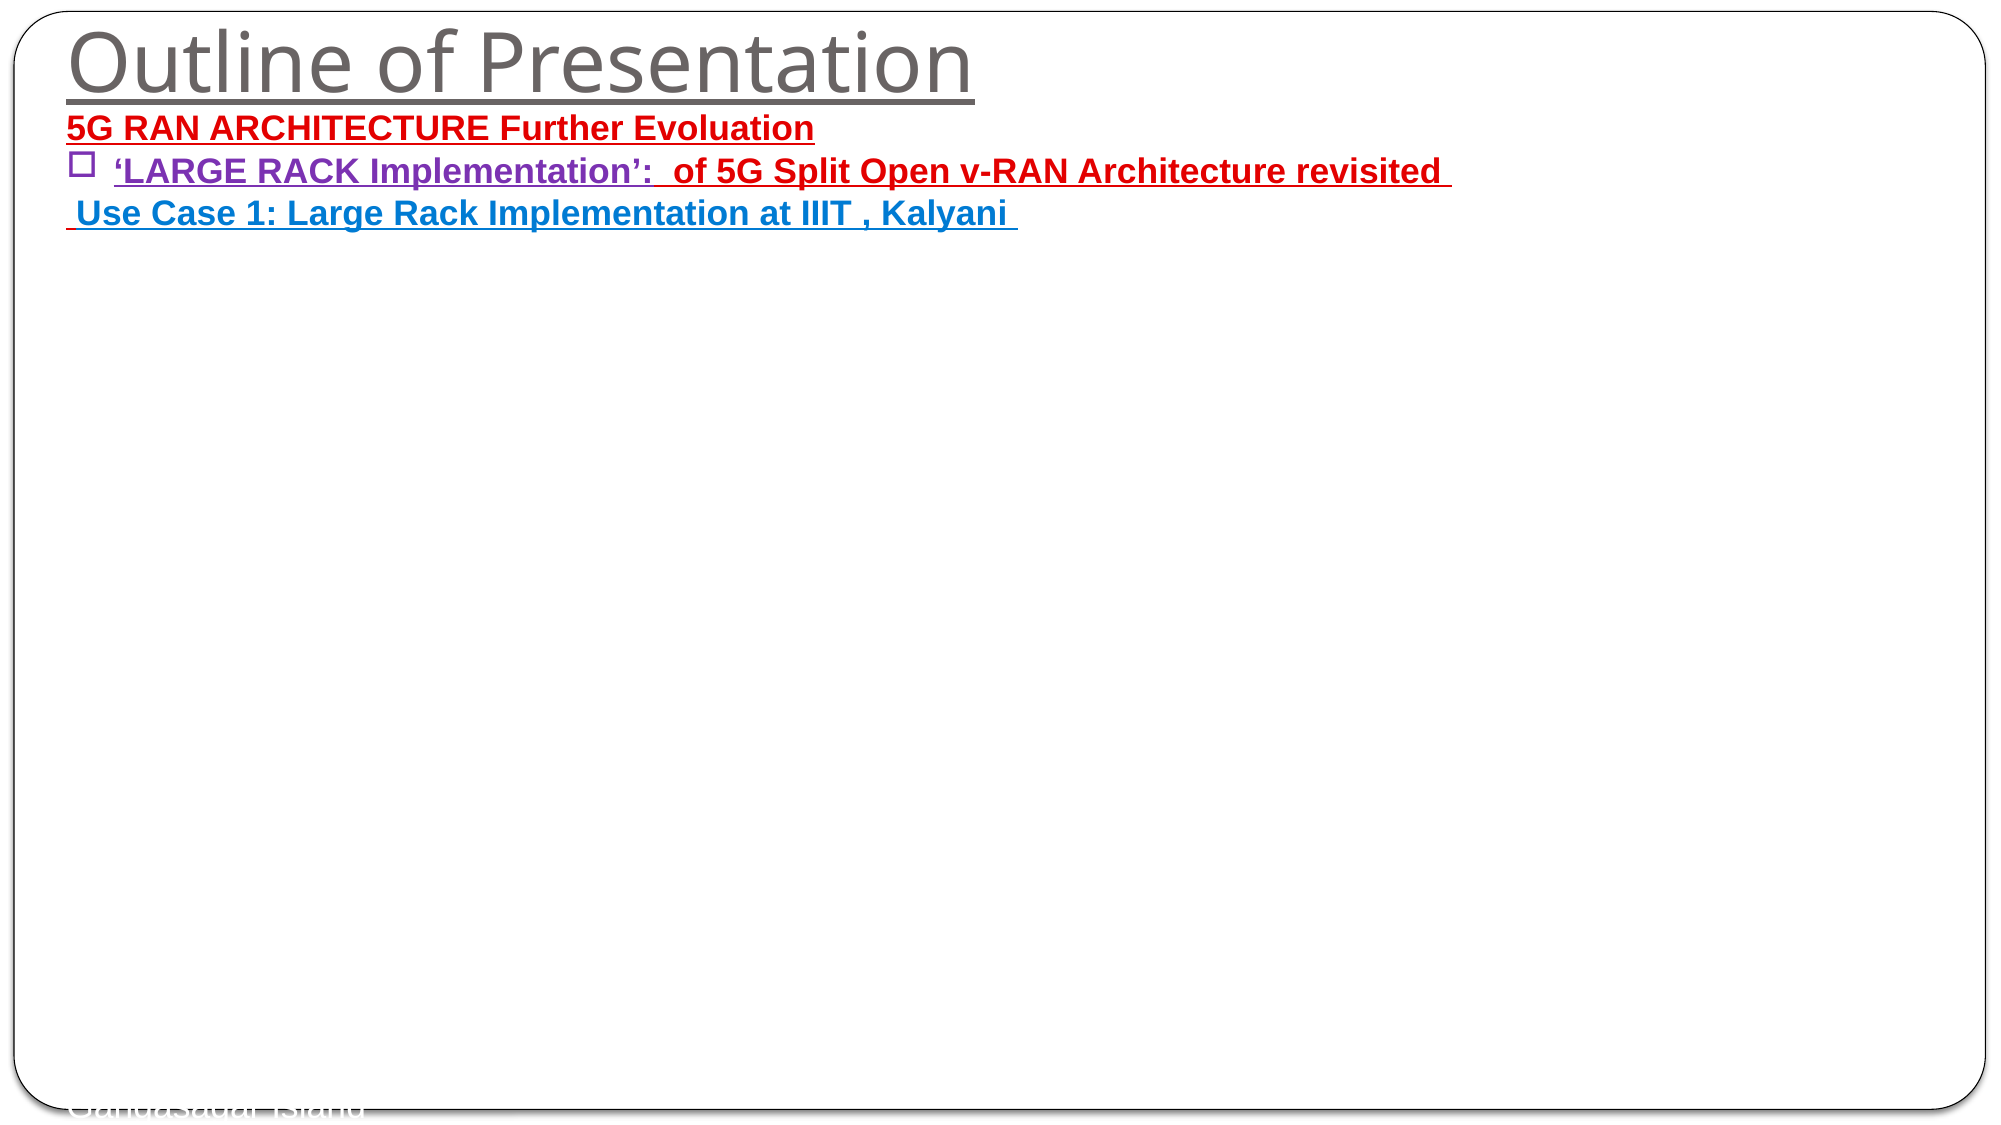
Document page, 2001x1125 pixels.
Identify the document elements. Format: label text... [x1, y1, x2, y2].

title Outline of Presentation [51, 0, 1753, 37]
text_box 5G RAN ARCHITECTURE Further Evoluation ‘LARGE RACK Implementation’: of 5G Split Open v-RAN Architecture revisited Use Case 1: Large Rack Implementation at IIIT , Kalyani ‘ONE BOX NIB (Network-In-a-Box) Implementation’ : of 5G Split Open v-RAN Architecture WEBINAR 1: Unlocking the True Potential of 5G with Network-in-a-box [ https://www.youtube.com/watch?v=5peyqzkgfXc&t=4s] WEBINAR 2: Exploring the Benefits of 5G Labs for Colleges and Universities | Amantya Technologies [ https://www.youtube.com/watch?v=zh9XJPZlGQw] Review on ‘5G/6G NIB’ (Network-In-a-Box): Objective, Paper 1 Edge Task Migration With 6G-Enabled Network in Box for Cybertwin-Based Internet of Vehicles INTER-OPERABILITY among LARGE RACK 5G and NIBs and their INTEGRATION Use Case 2: IIIT KALYANI Debuts Smart Island (Running Project ) with DELL Servers having Intel® Xeon Gold 3.0 GHz 5317 x 2 processor Project ‘SMART_GANGASAGAR ’ sponsored by DRDO: IIIT, KALYANI 5G O-RAN / V-RAN Architecture DEPLOYMENTS over SEA/ISLAND Communication at or surrounding Gangasagar with Five Cells 5G NIB with One Cell Use Case during Short Stretch of Journey over Sea Water Channel: AI enabled 5G Vessels with 5G URLLC Slice operational at Gangasagar Island 5G NIB with Three CELLs Use cases during Long Stretch of Journey over Sea Water Channel: : Ensuring Service Continuity in Integrated Terrestrial and Non-Terrestrial Network (TN-NTN) and Use Cases in Water Vehicles with Infotainment, IoT and IoV services 5G NIB with Five CELLs Use cases for above service extension at or nearby areas surrounding Gangasagar Island: Design and Implementation of 5G-Advanced Infrastructure 2.0 based Private Network at nearby areas surrounding Gangasagar Island [51, 37, 1939, 1125]
